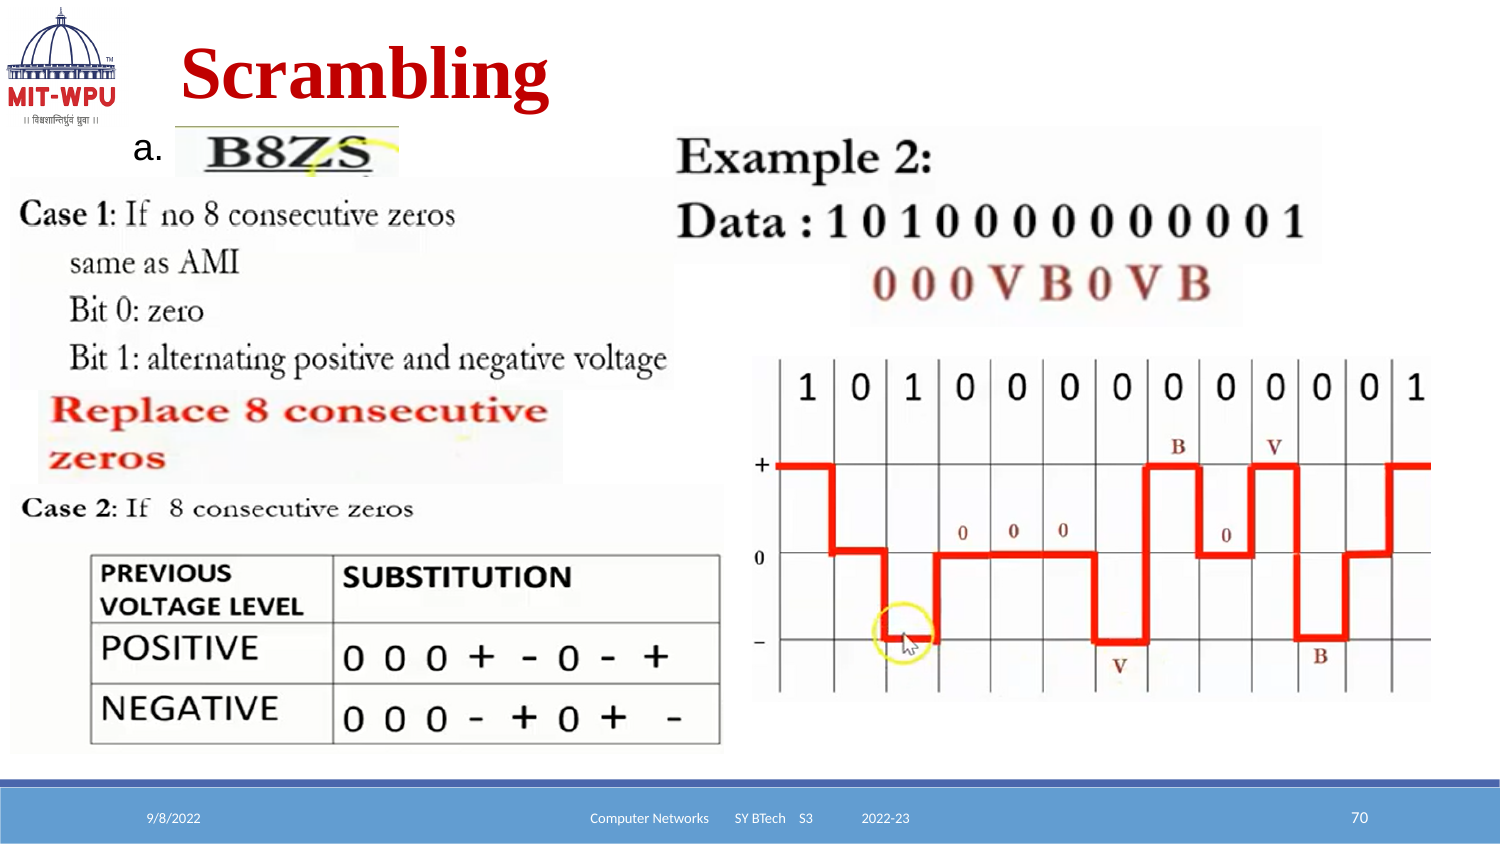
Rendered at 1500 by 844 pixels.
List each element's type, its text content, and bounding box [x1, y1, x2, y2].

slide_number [135, 794, 440, 840]
picture [9, 125, 1322, 754]
footer Computer Networks SY BTech S3 2022-23 [453, 794, 1047, 840]
title Scrambling [168, 14, 1407, 120]
picture [752, 356, 1431, 703]
picture [6, 7, 129, 127]
text_box a. [117, 115, 180, 176]
slide_number ‹#› [1218, 794, 1380, 840]
